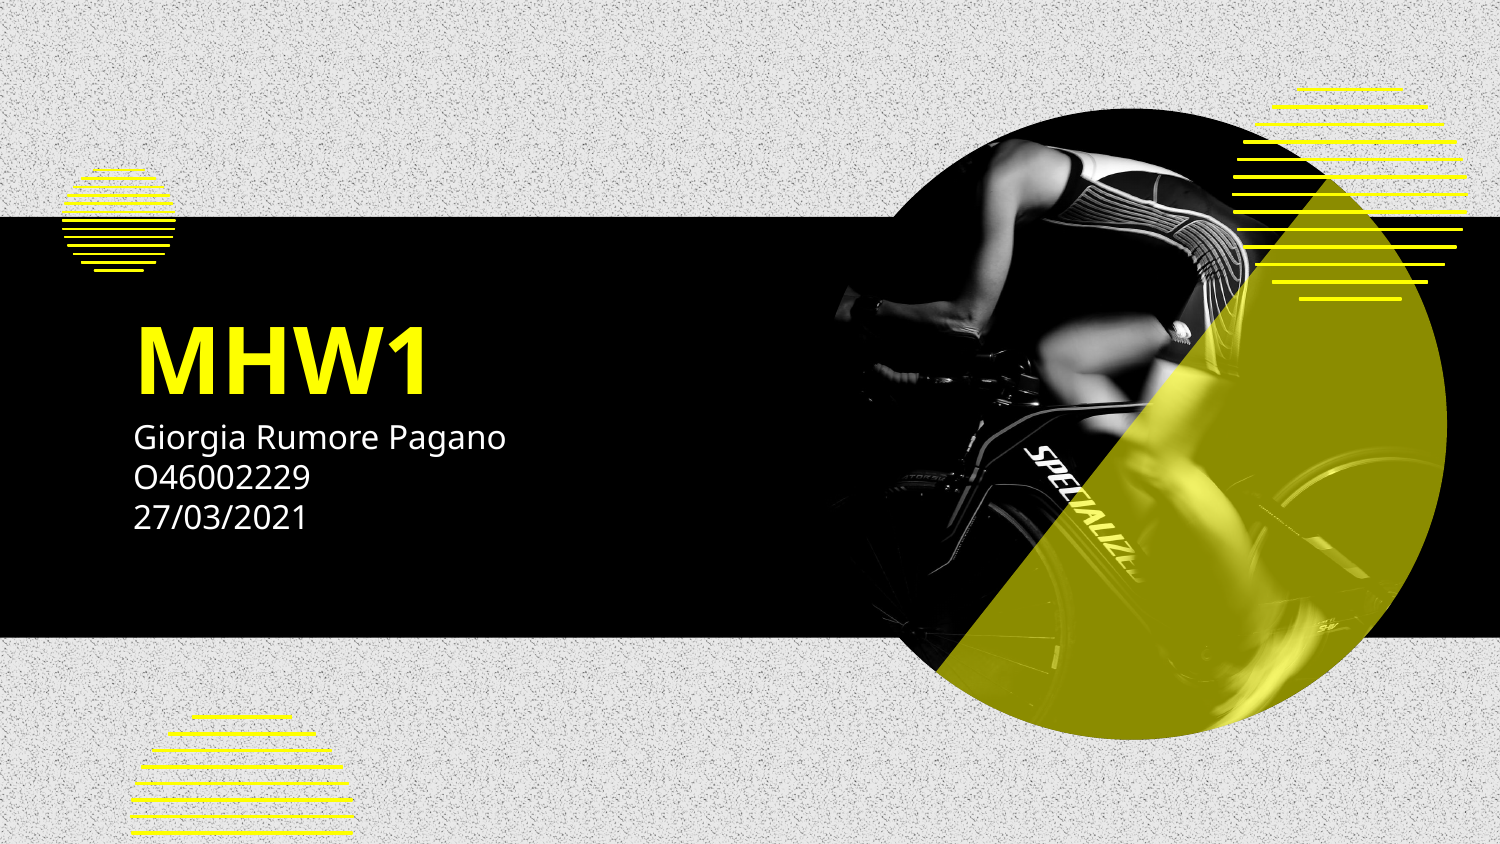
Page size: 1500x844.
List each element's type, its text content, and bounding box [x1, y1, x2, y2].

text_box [62, 169, 176, 272]
title MHW1 [118, 279, 750, 411]
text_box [1232, 88, 1468, 301]
picture [0, 0, 1500, 844]
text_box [130, 715, 354, 844]
subtitle Giorgia Rumore Pagano O46002229 27/03/2021 [118, 411, 750, 580]
